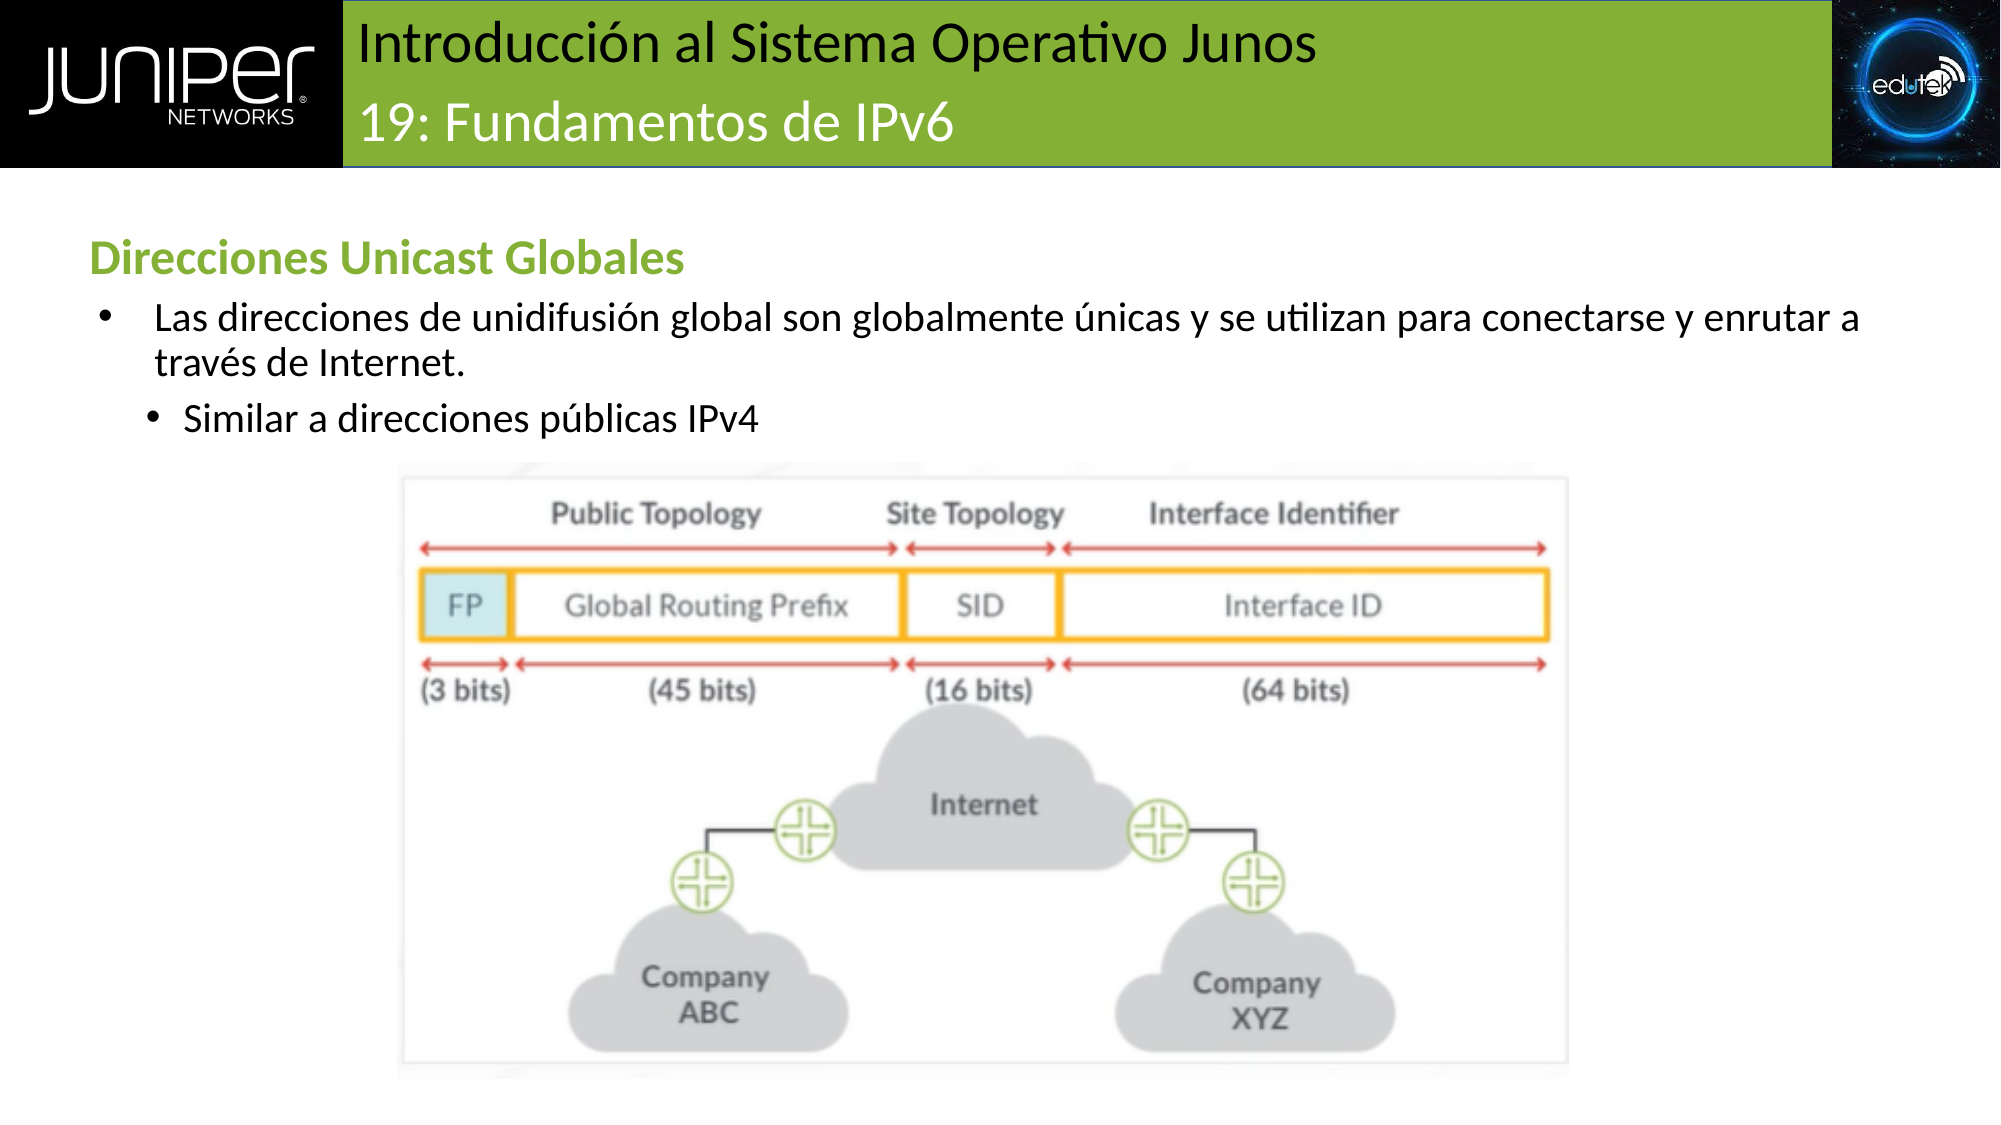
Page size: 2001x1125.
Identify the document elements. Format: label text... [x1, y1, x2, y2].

list Direcciones Unicast Globales Las direcciones de unidifusión global son globalmente únicas y se utilizan para conectarse y enrutar a través de Internet. Similar a direcciones públicas IPv4 [74, 223, 1949, 938]
title Introducción al Sistema Operativo Junos [342, 3, 2000, 84]
list 19: Fundamentos de IPv6 [342, 83, 1606, 168]
picture [0, 0, 343, 168]
picture [1832, 84, 2000, 168]
picture [396, 462, 1569, 1079]
